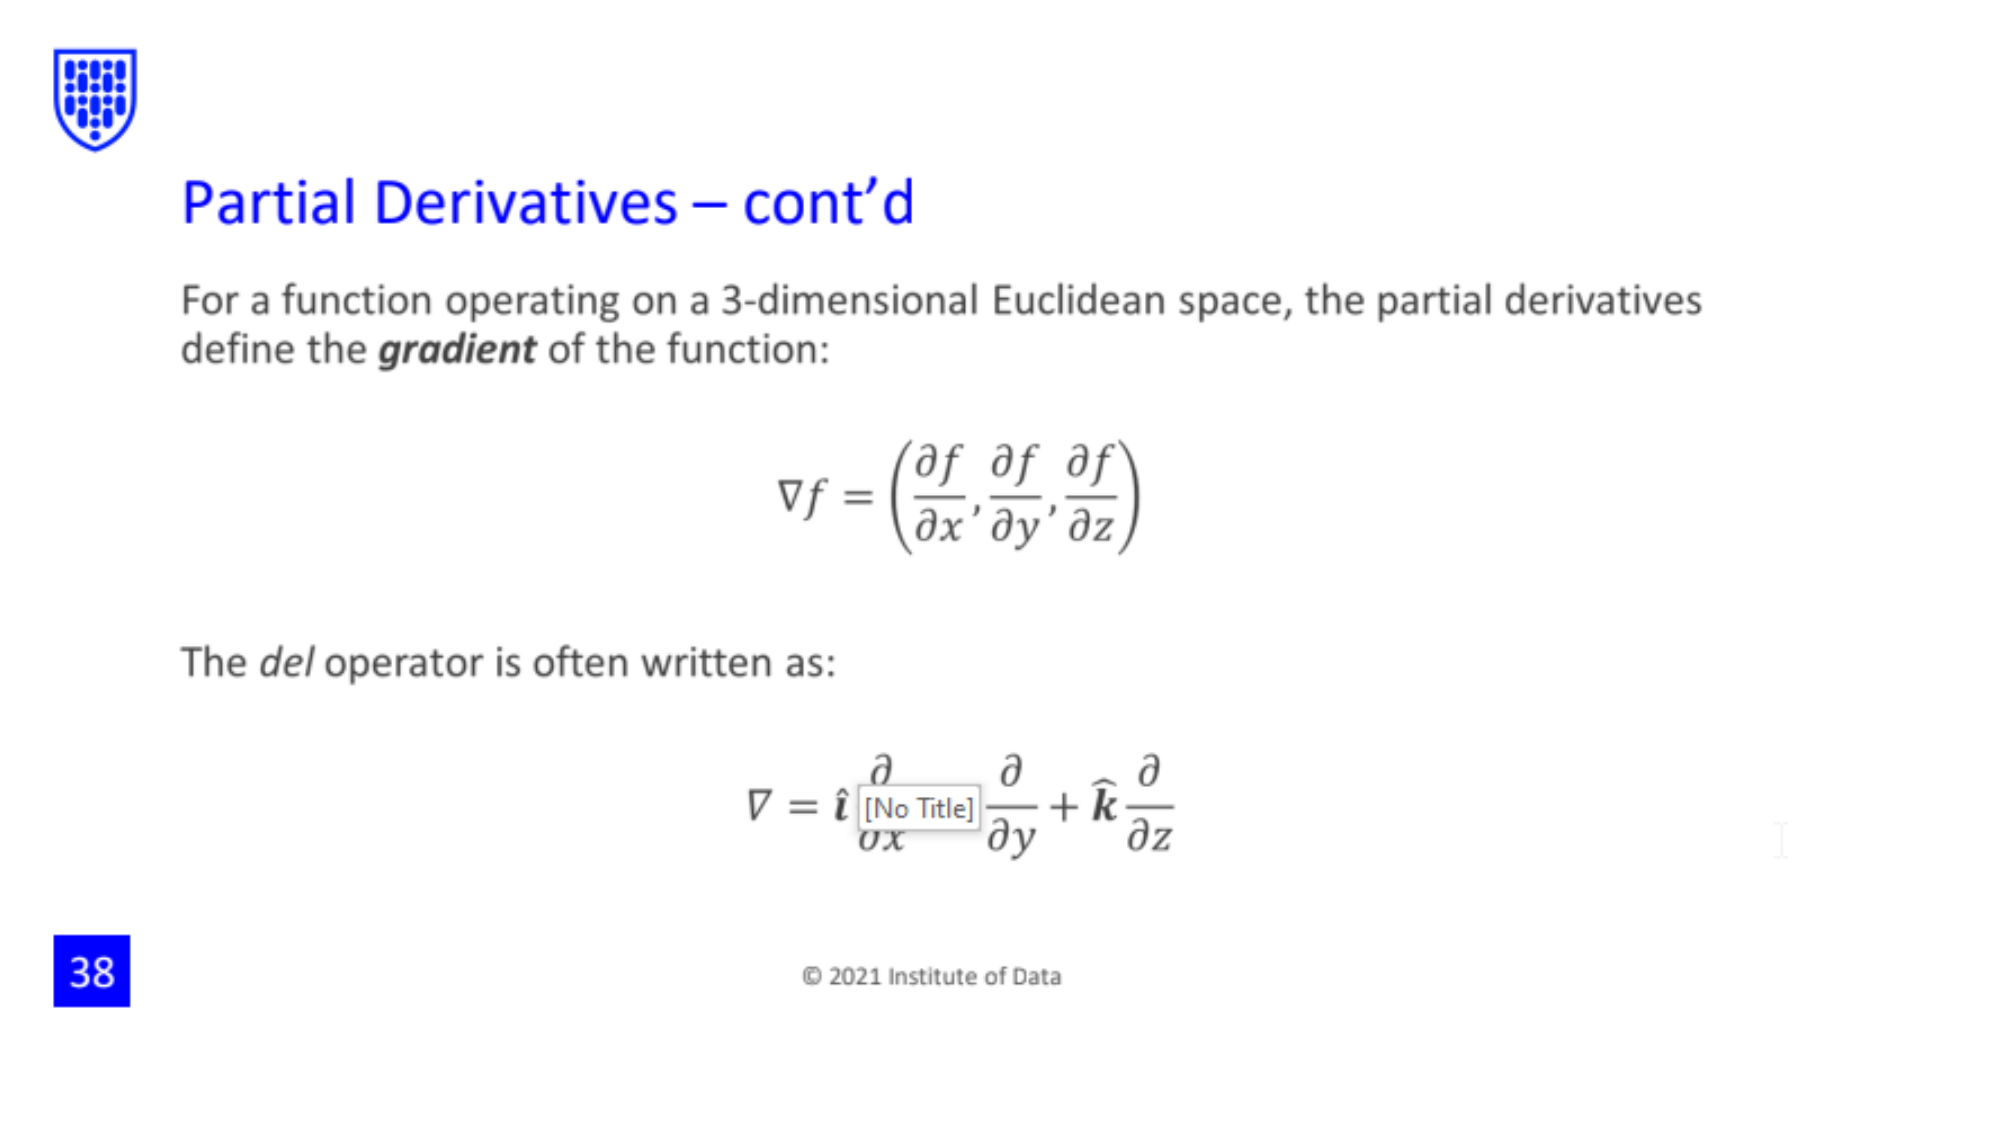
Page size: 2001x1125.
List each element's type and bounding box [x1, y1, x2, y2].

picture [43, 30, 1788, 1019]
